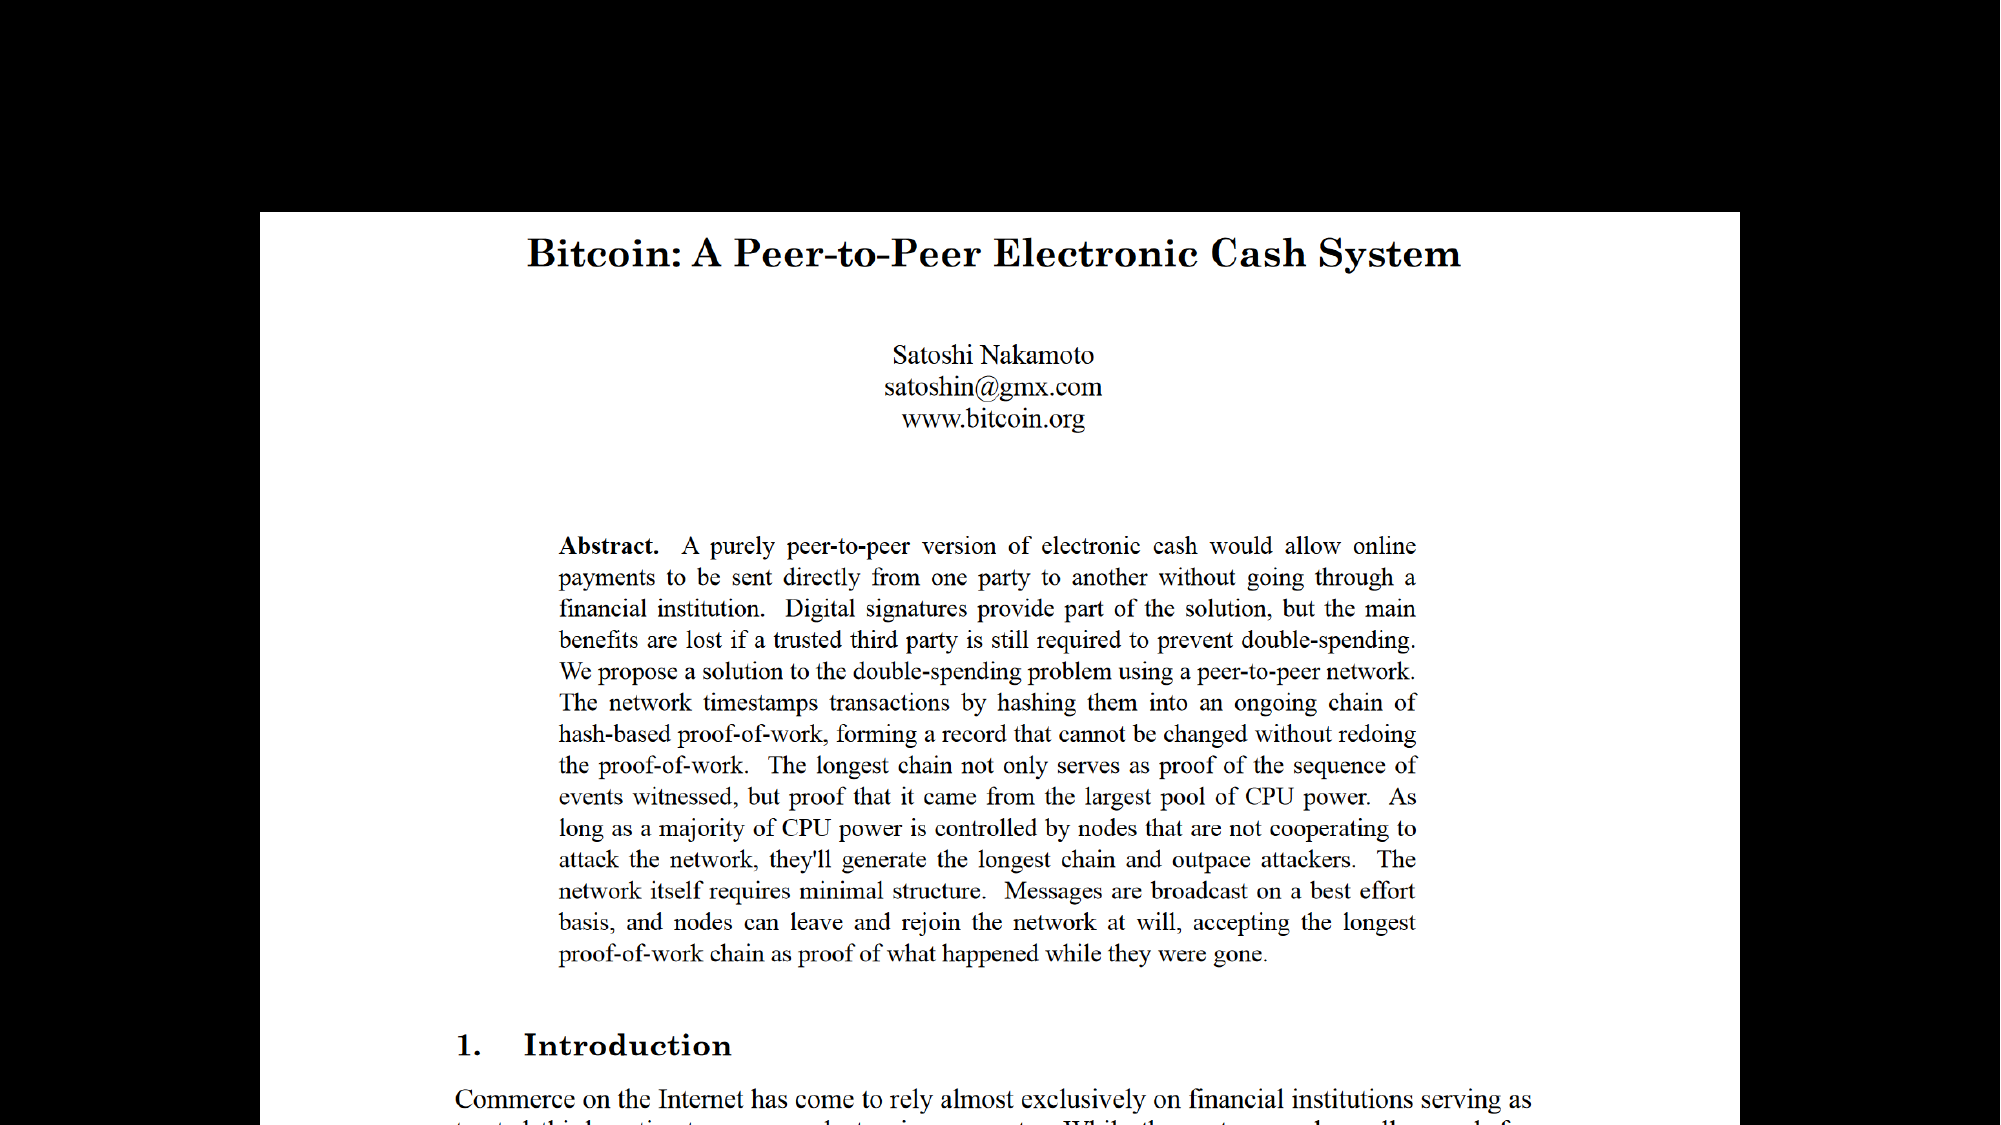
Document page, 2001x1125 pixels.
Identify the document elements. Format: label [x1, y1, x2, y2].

picture [259, 212, 1740, 1125]
